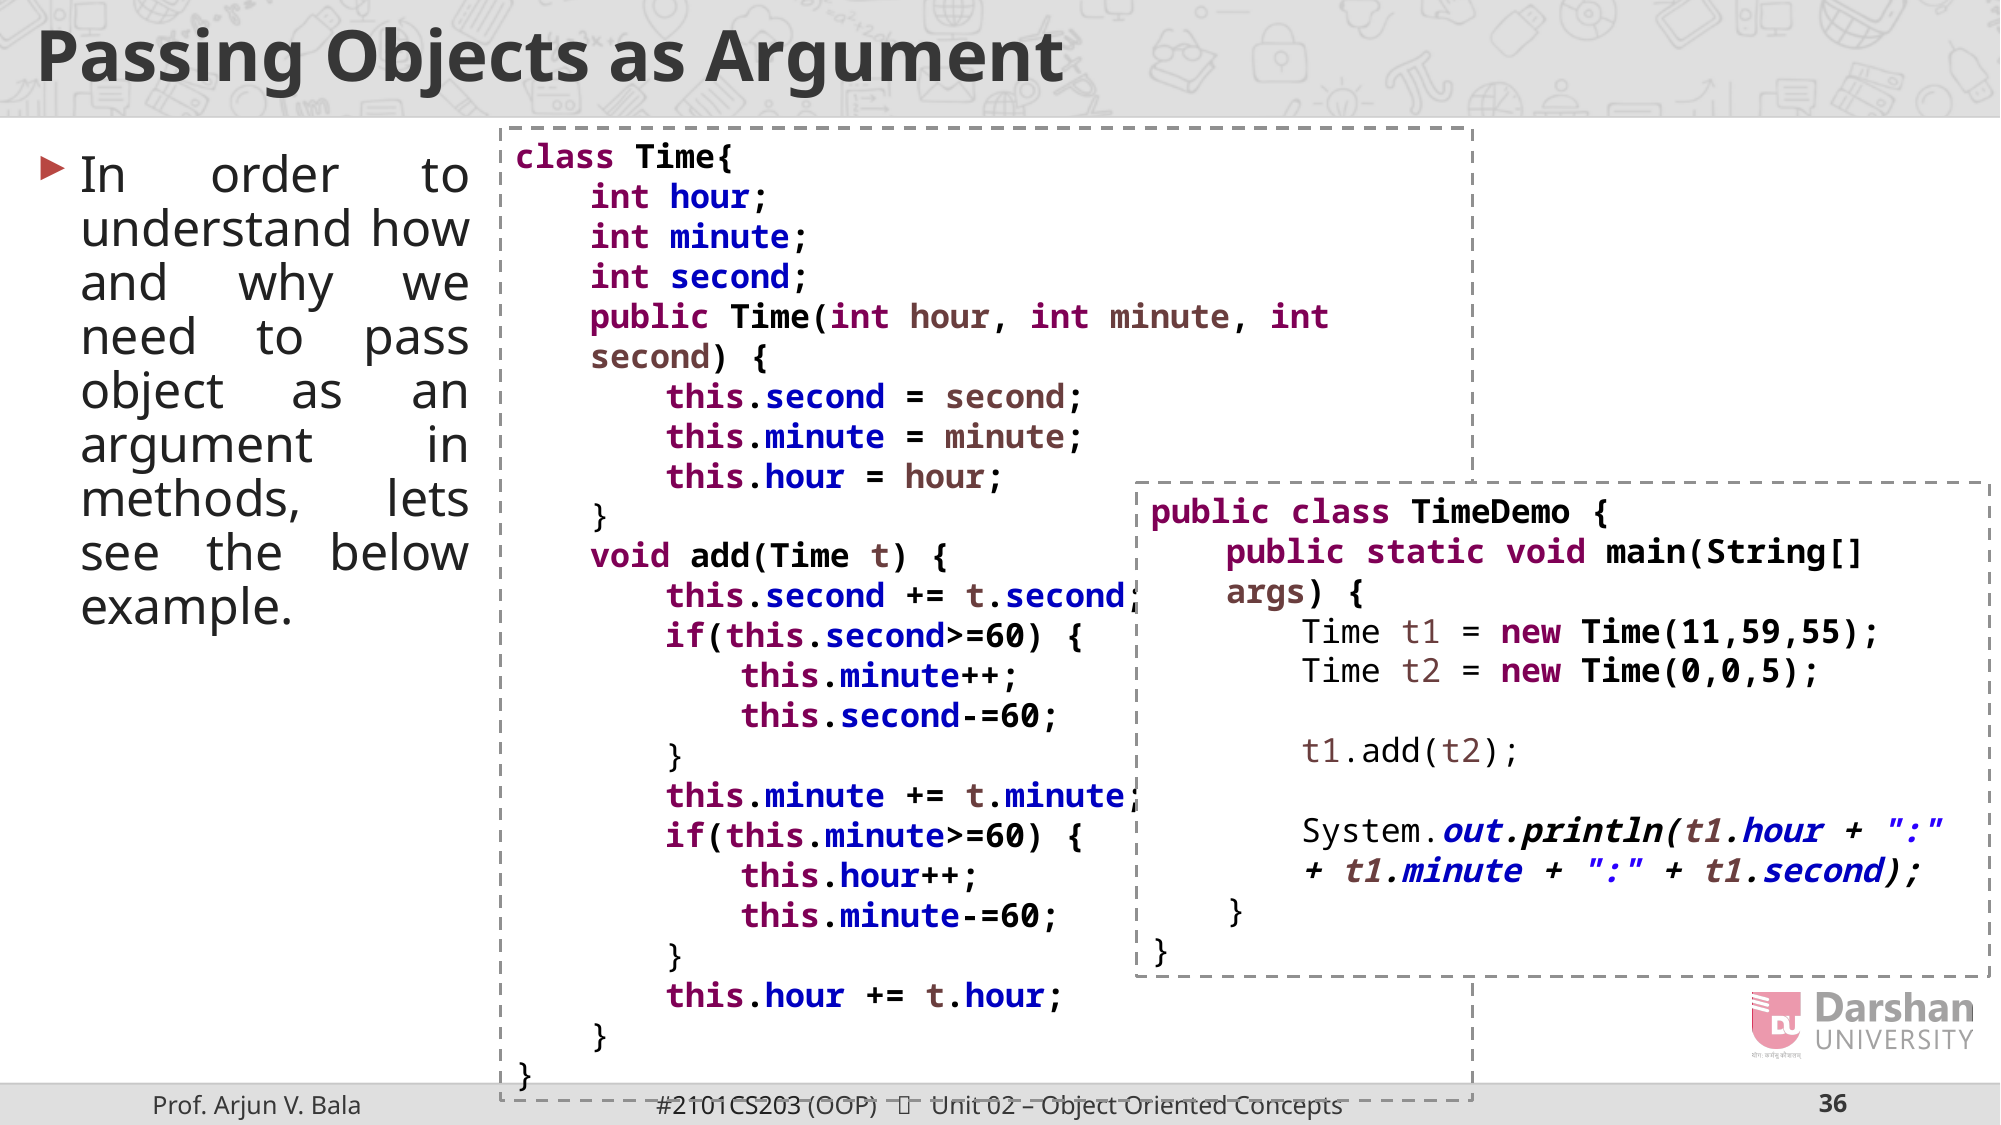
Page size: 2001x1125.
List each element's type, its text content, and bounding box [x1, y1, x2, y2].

title Passing Objects as Argument [0, 0, 2000, 117]
text_box public class TimeDemo { public static void main(String[] args) { Time t1 = new Time(11,59,55); Time t2 = new Time(0,0,5); t1.add(t2); System.out.println(t1.hour + ":" + t1.minute + ":" + t1.second); } } [1136, 482, 1990, 977]
list In order to understand how and why we need to pass object as an argument in methods, lets see the below example. [21, 141, 486, 1059]
text_box class Time{ int hour; int minute; int second; public Time(int hour, int minute, int second) { this.second = second; this.minute = minute; this.hour = hour; } void add(Time t) { this.second += t.second; if(this.second>=60) { this.minute++; this.second-=60; } this.minute += t.minute; if(this.minute>=60) { this.hour++; this.minute-=60; } this.hour += t.hour; } } [500, 128, 1473, 1101]
text_box String word2 = word1.toUpperCase(); returns a new string formed from word1 by converting its characters to upper case String word3 = word1.toLowerCase(); returns a new string formed from word1 by converting its characters to lower case [1752, 992, 1973, 1059]
